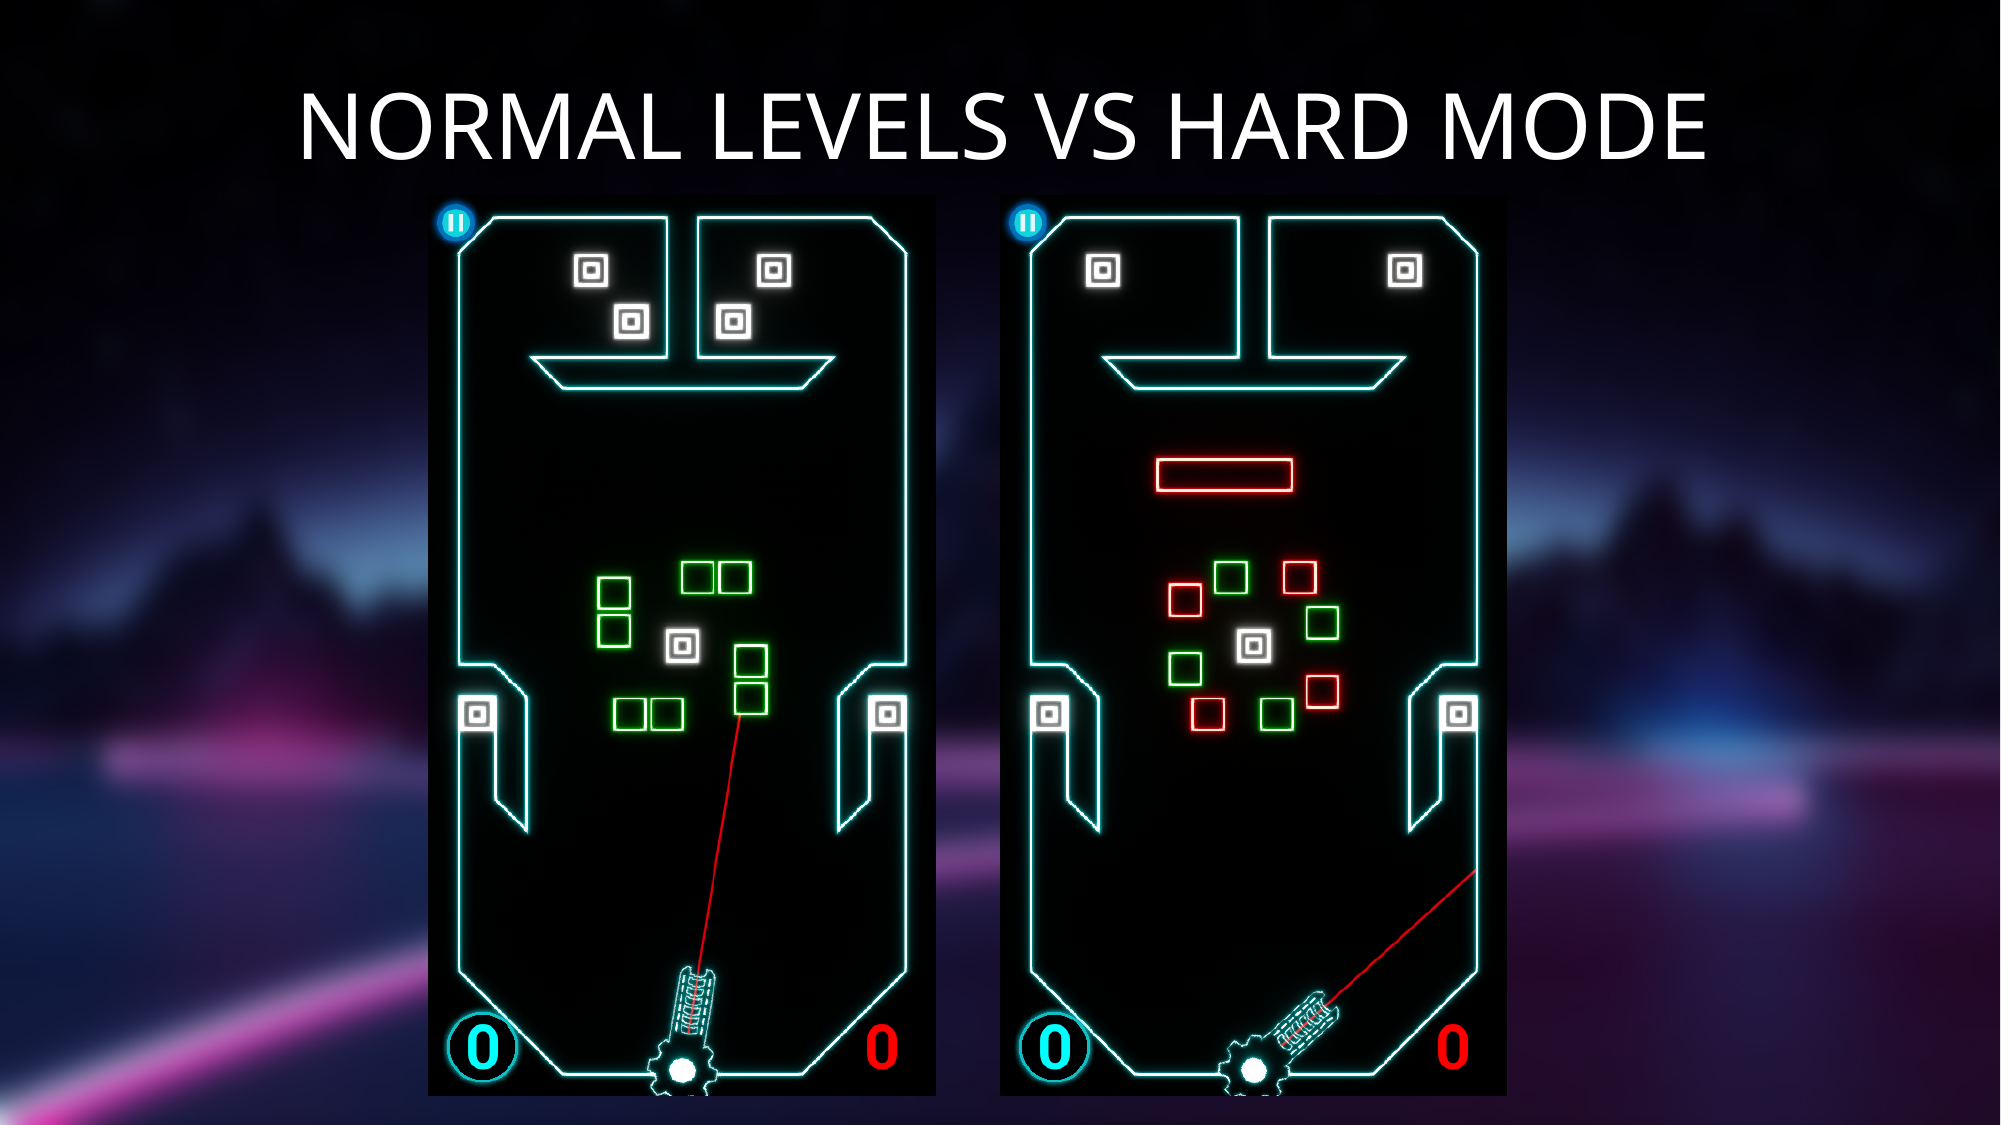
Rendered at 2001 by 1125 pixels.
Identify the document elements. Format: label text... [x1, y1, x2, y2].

text_box Normal levels vs hard mode [69, 48, 1938, 199]
picture [0, 0, 2001, 1125]
